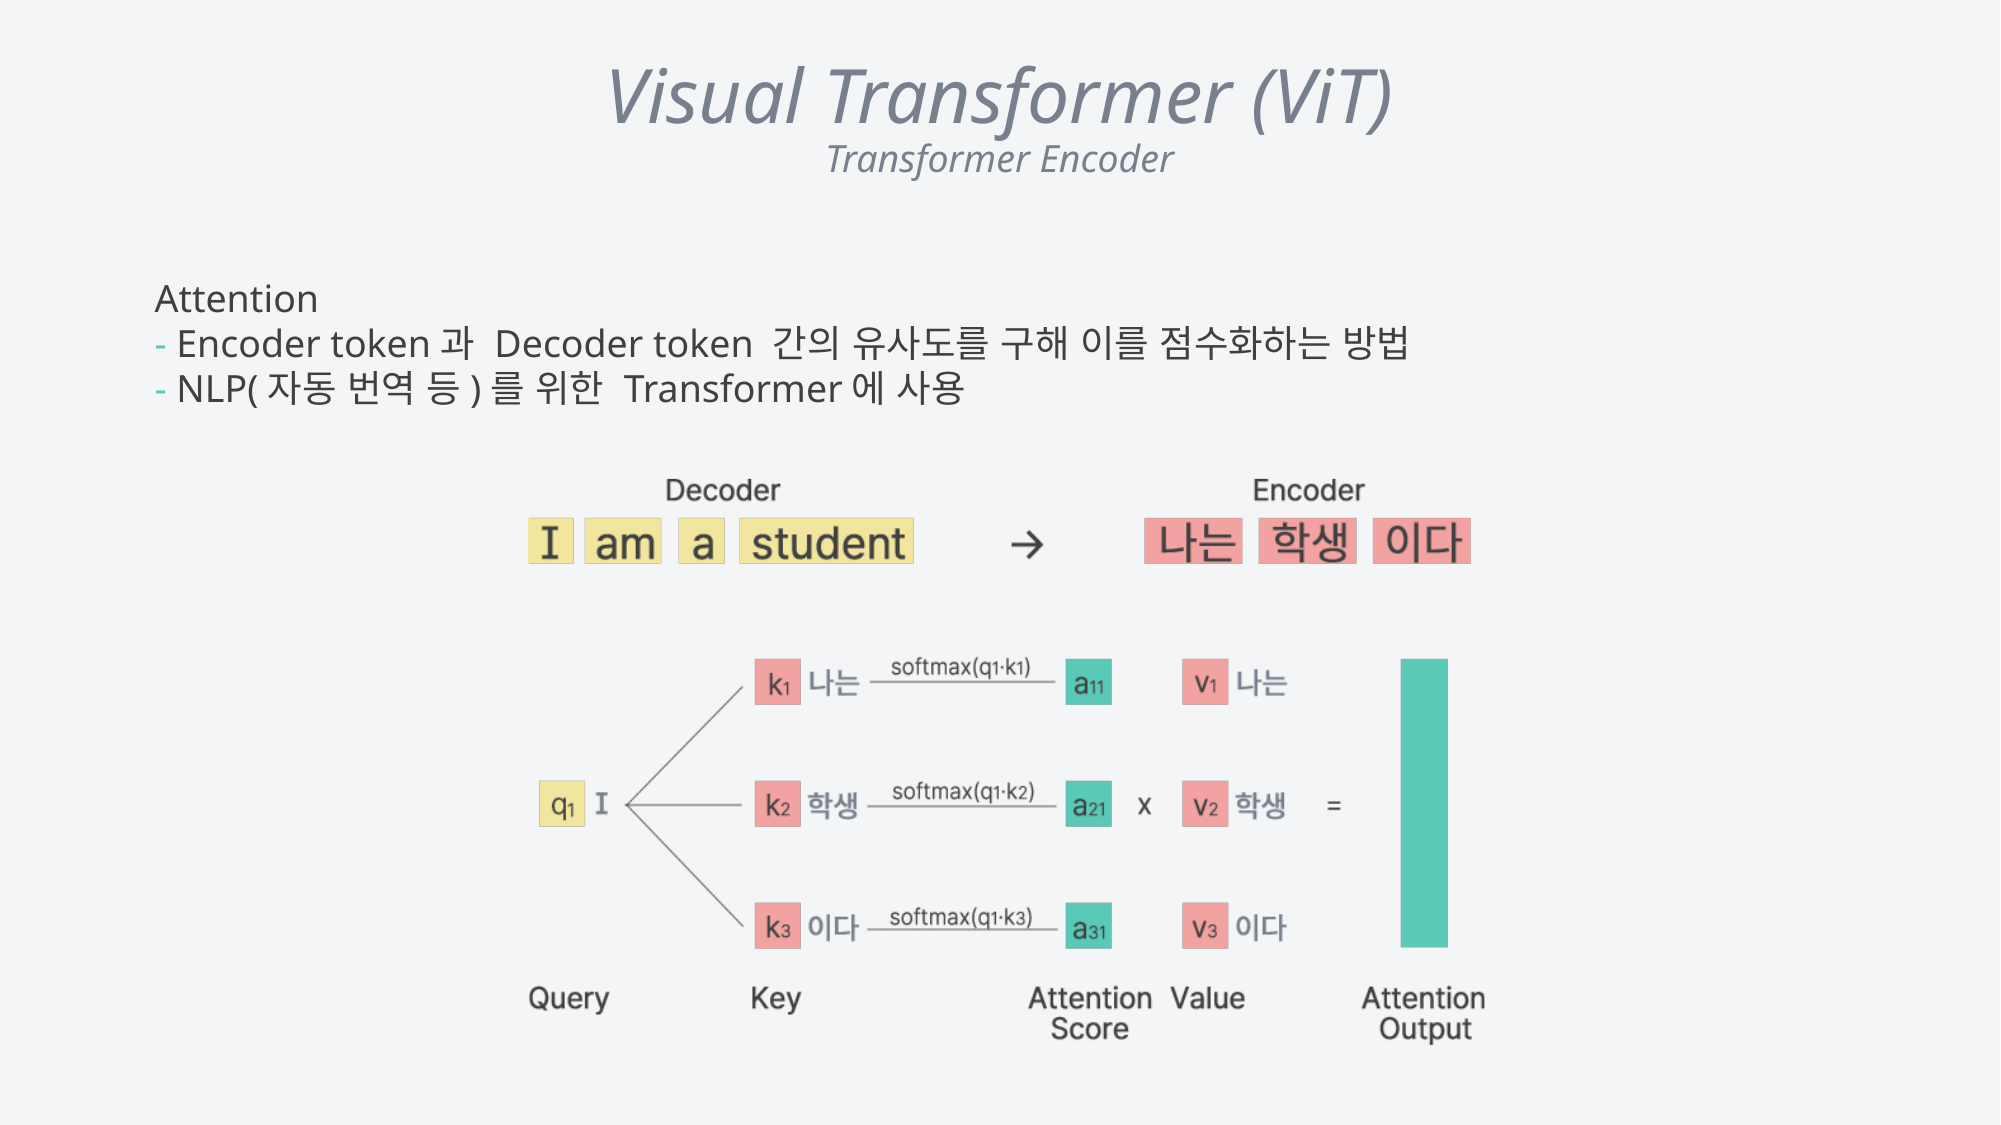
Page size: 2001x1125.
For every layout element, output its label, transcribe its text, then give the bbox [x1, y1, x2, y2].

picture [509, 461, 1491, 1096]
text_box Attention - Encoder token과 Decoder token 간의 유사도를 구해 이를 점수화하는 방법 - NLP(자동 번역 등)를 위한 Transformer에 사용 [139, 268, 1833, 418]
text_box Visual Transformer (ViT) Transformer Encoder [234, 51, 1766, 188]
